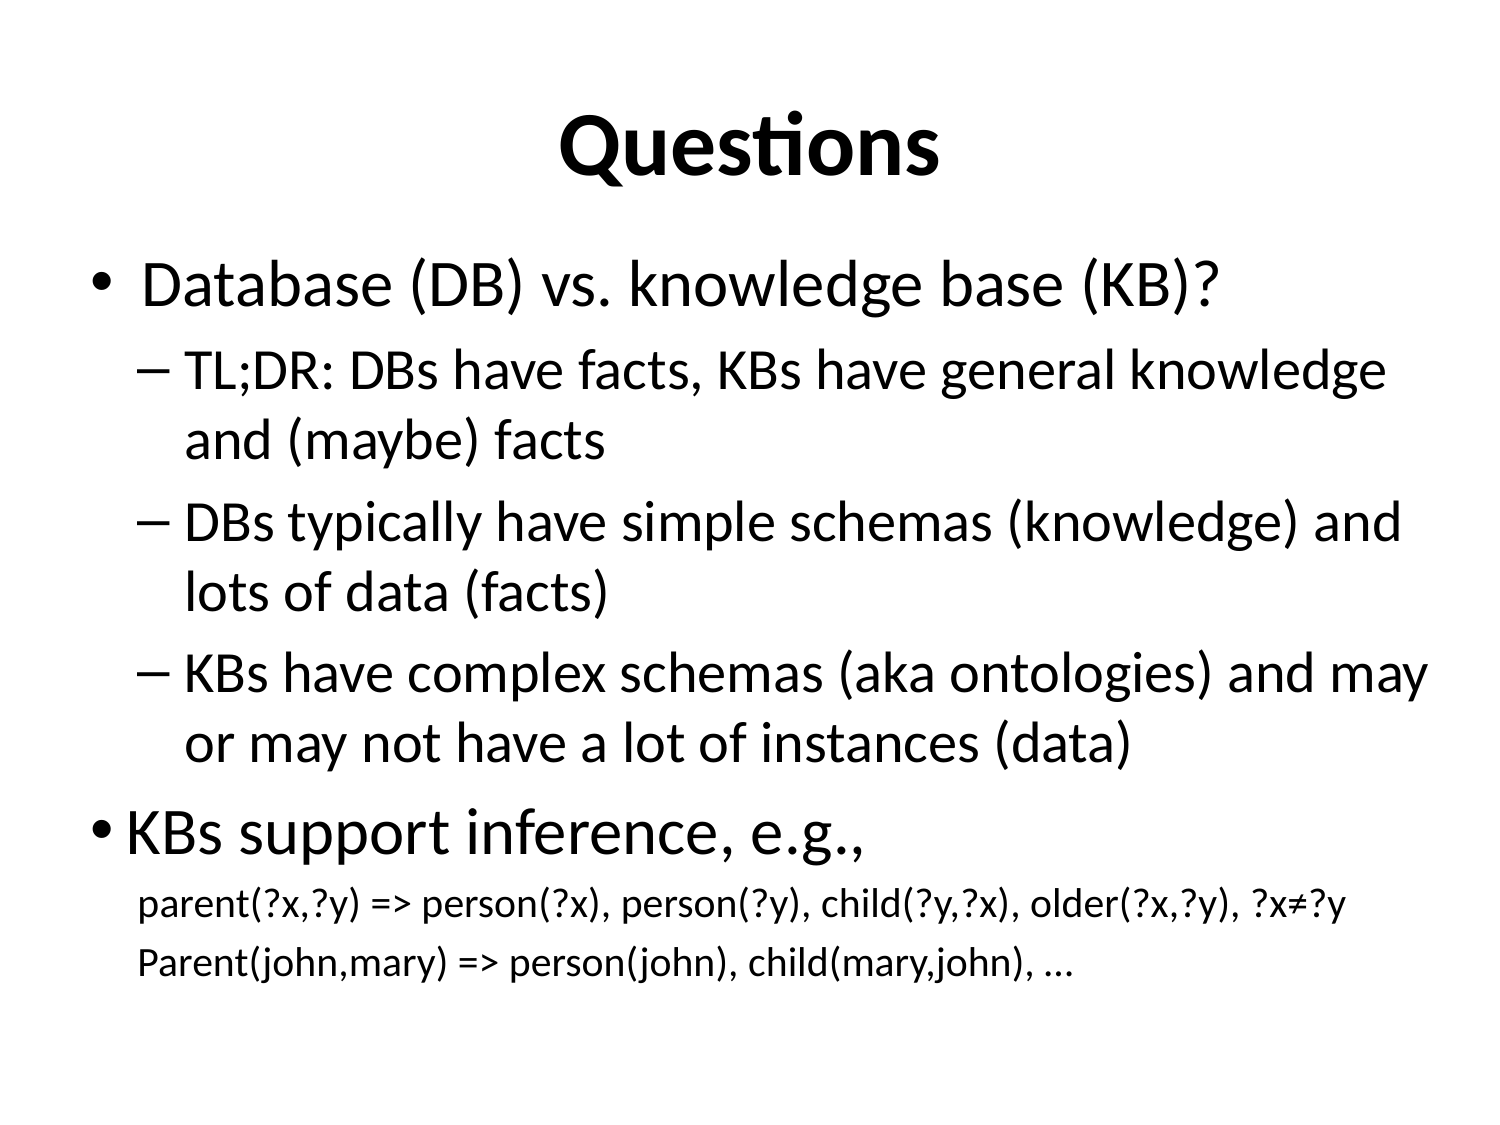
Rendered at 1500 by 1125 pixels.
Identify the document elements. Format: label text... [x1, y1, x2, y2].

title Questions [75, 45, 1425, 232]
list Database (DB) vs. knowledge base (KB)? TL;DR: DBs have facts, KBs have general knowledge and (maybe) facts DBs typically have simple schemas (knowledge) and lots of data (facts) KBs have complex schemas (aka ontologies) and may or may not have a lot of instances (data) KBs support inference, e.g., parent(?x,?y) => person(?x), person(?y), child(?y,?x), older(?x,?y), ?x≠?y Parent(john,mary) => person(john), child(mary,john), … [75, 232, 1459, 1051]
